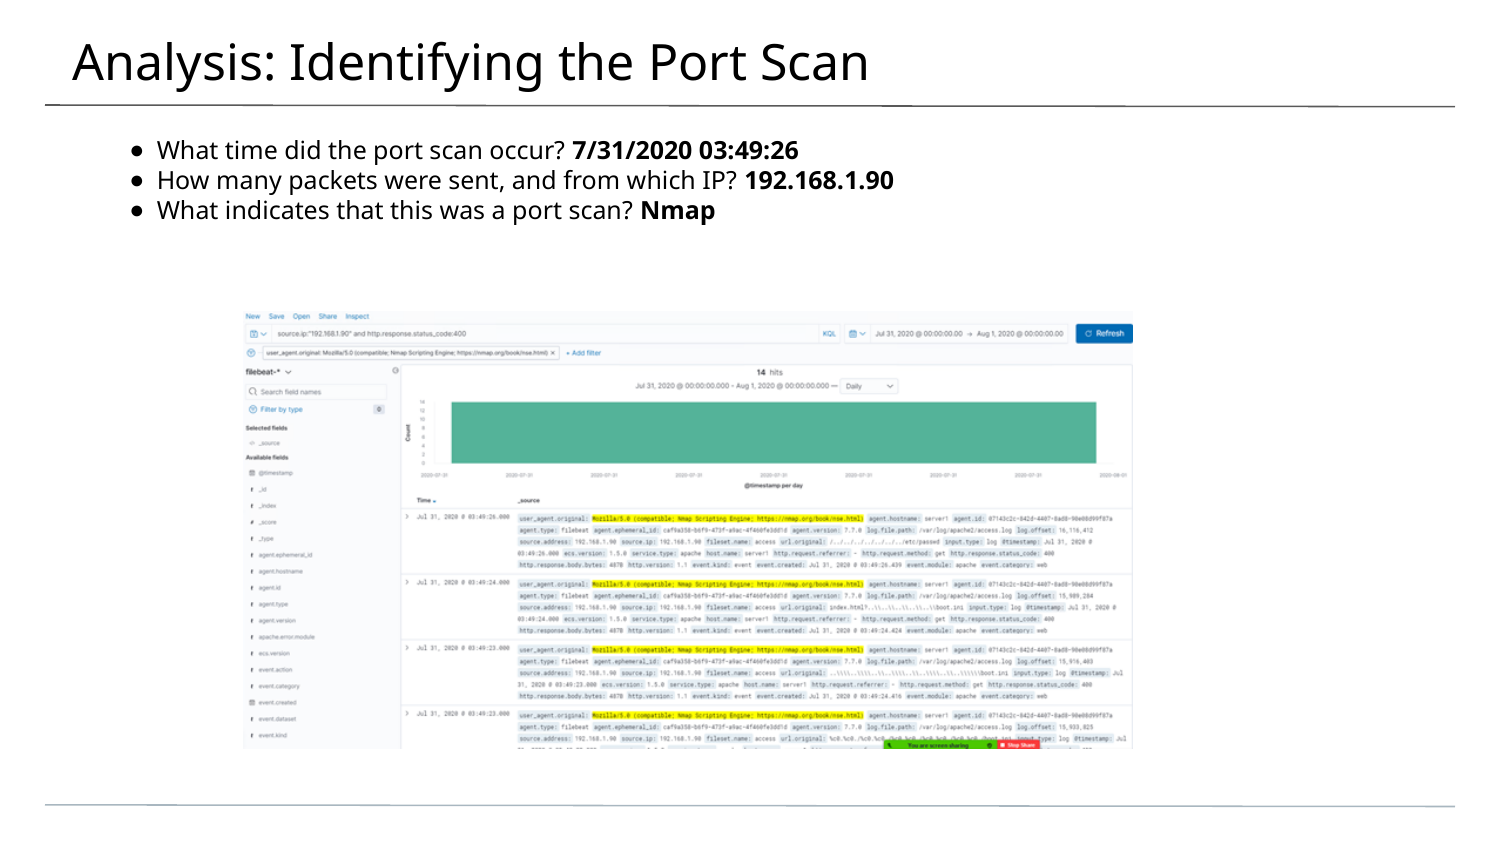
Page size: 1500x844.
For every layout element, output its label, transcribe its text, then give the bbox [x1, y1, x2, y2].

subtitle What time did the port scan occur? 7/31/2020 03:49:26 How many packets were sent, and from which IP? 192.168.1.90 What indicates that this was a port scan? Nmap [29, 119, 1414, 280]
picture [243, 311, 1133, 750]
title Analysis: Identifying the Port Scan [0, 0, 1500, 88]
